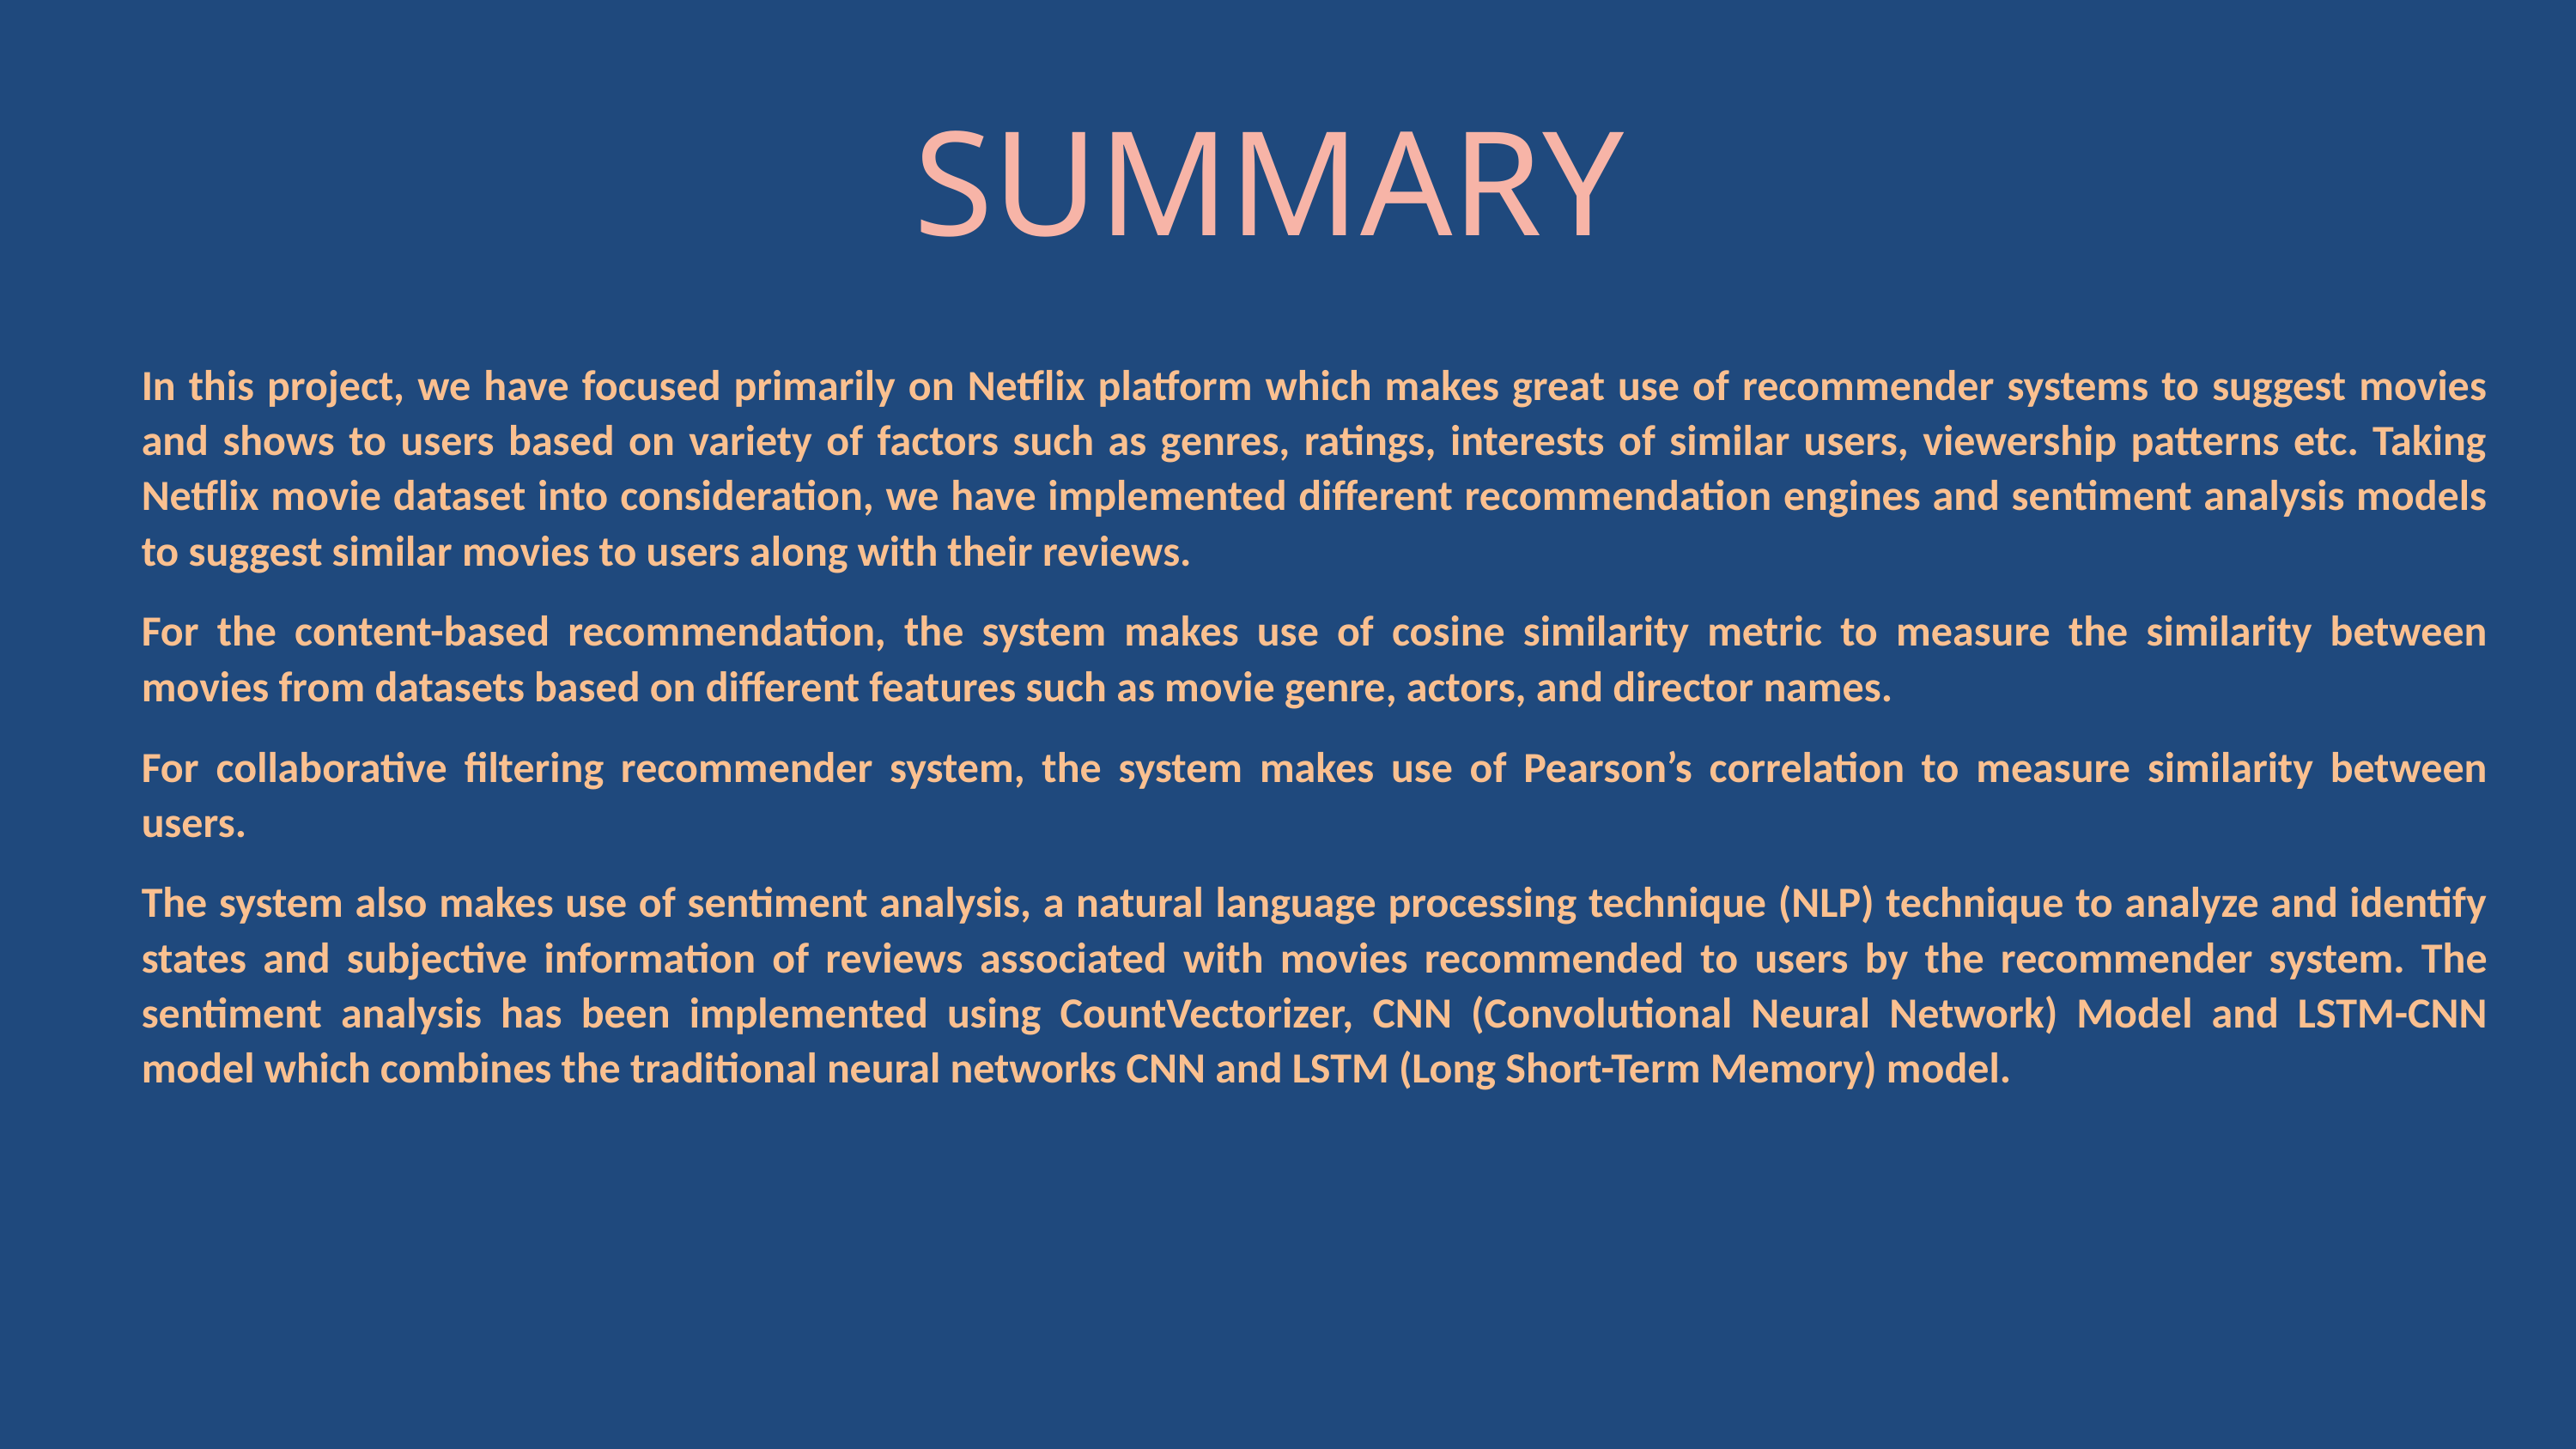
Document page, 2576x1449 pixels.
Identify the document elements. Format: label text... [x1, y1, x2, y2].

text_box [844, 112, 1732, 317]
text_box In this project, we have focused primarily on Netflix platform which makes great use of recommender systems to suggest movies and shows to users based on variety of factors such as genres, ratings, interests of similar users, viewership patterns etc. Taking Netflix movie dataset into consideration, we have implemented different recommendation engines and sentiment analysis models to suggest similar movies to users along with their reviews. For the content-based recommendation, the system makes use of cosine similarity metric to measure the similarity between movies from datasets based on different features such as movie genre, actors, and director names. For collaborative filtering recommender system, the system makes use of Pearson’s correlation to measure similarity between users. The system also makes use of sentiment analysis, a natural language processing technique (NLP) technique to analyze and identify states and subjective information of reviews associated with movies recommended to users by the recommender system. The sentiment analysis has been implemented using CountVectorizer, CNN (Convolutional Neural Network) Model and LSTM-CNN model which combines the traditional neural networks CNN and LSTM (Long Short-Term Memory) model. [96, 348, 2512, 1149]
